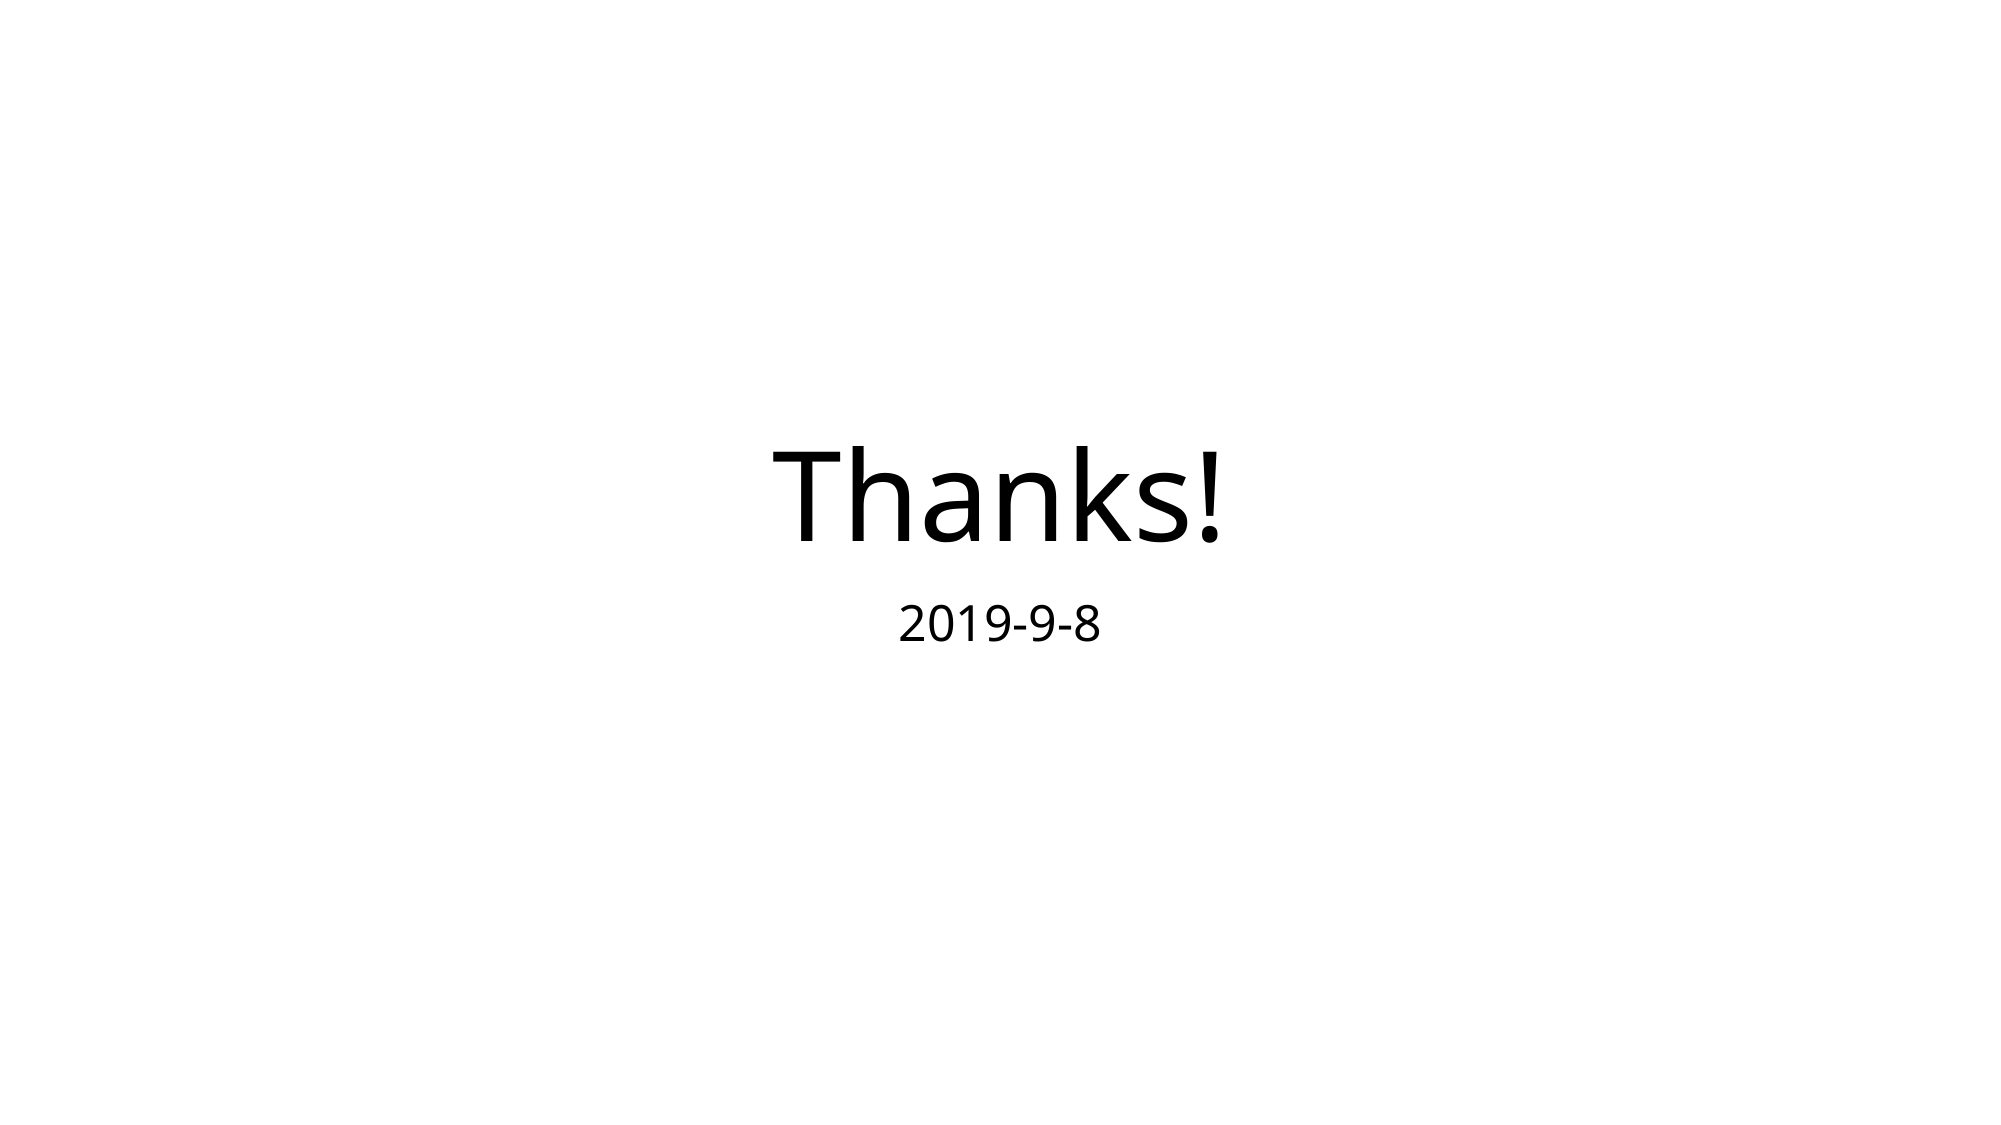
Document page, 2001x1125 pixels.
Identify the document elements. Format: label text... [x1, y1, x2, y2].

subtitle 2019-9-8 [249, 590, 1750, 863]
title Thanks! [249, 184, 1750, 576]
